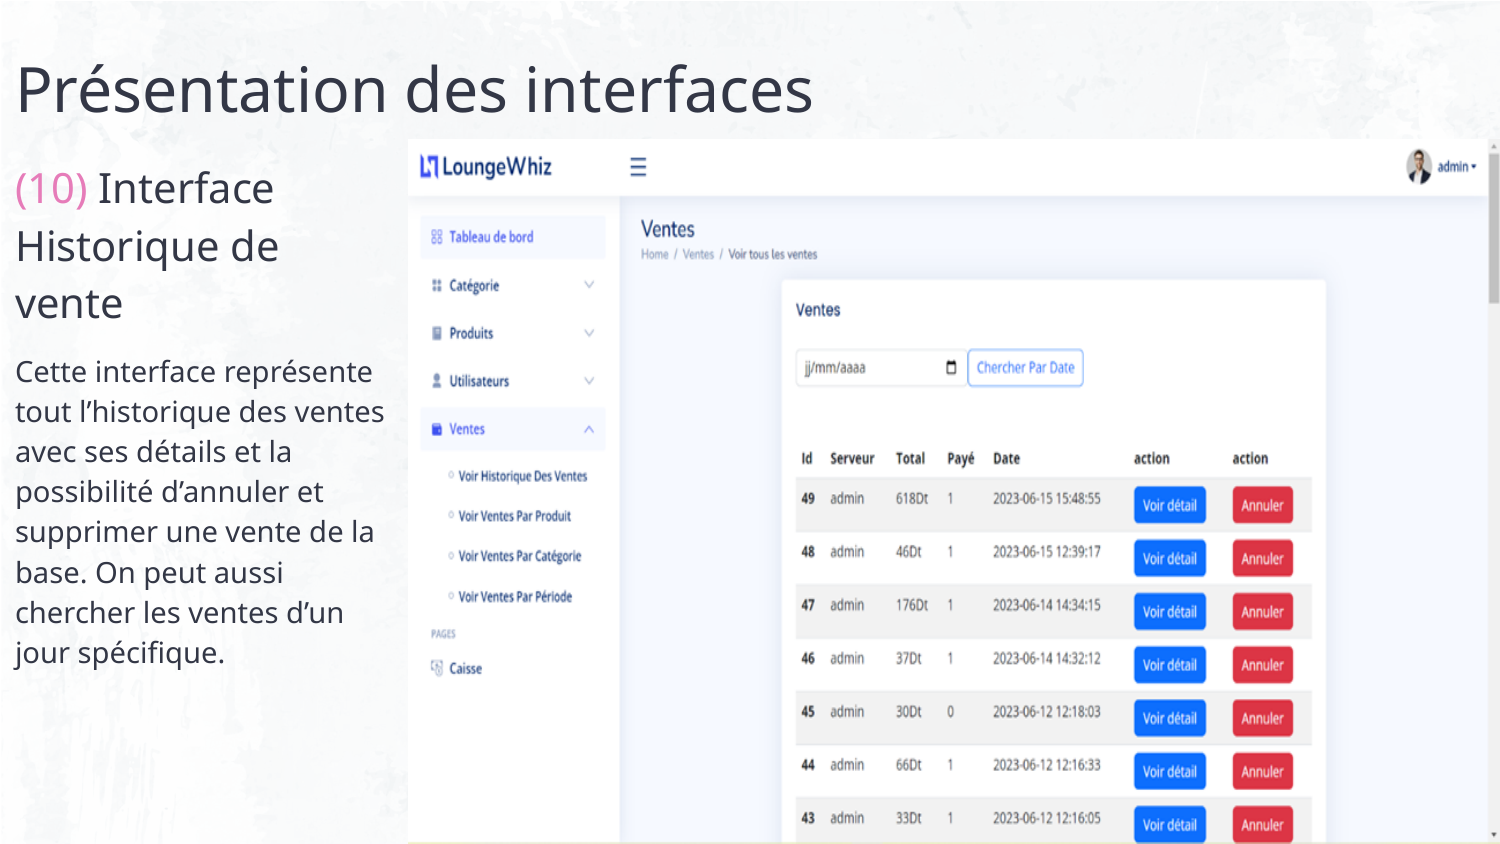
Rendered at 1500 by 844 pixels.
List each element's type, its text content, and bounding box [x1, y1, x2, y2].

title Présentation des interfaces [0, 23, 879, 139]
picture [2, 2, 1500, 844]
list (10) Interface Historique de vente Cette interface représente tout l’historique des ventes avec ses détails et la possibilité d’annuler et supprimer une vente de la base. On peut aussi chercher les ventes d’un jour spécifique. [0, 139, 406, 844]
